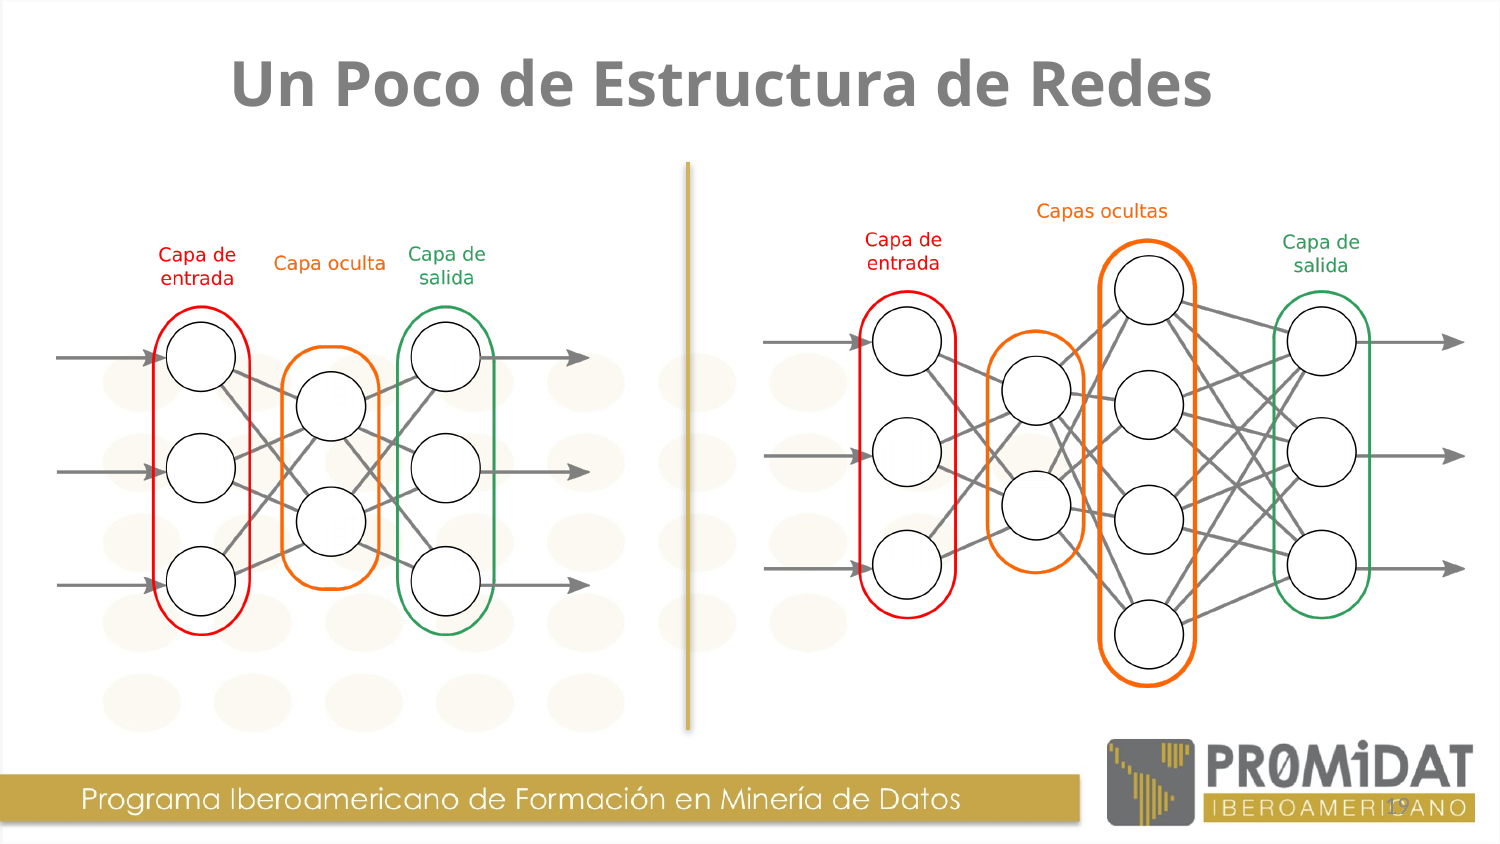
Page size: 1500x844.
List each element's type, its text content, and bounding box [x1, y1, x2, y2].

title Un Poco de Estructura de Redes [46, 27, 1397, 136]
slide_number 19 [1074, 782, 1425, 828]
picture [0, 0, 1500, 844]
